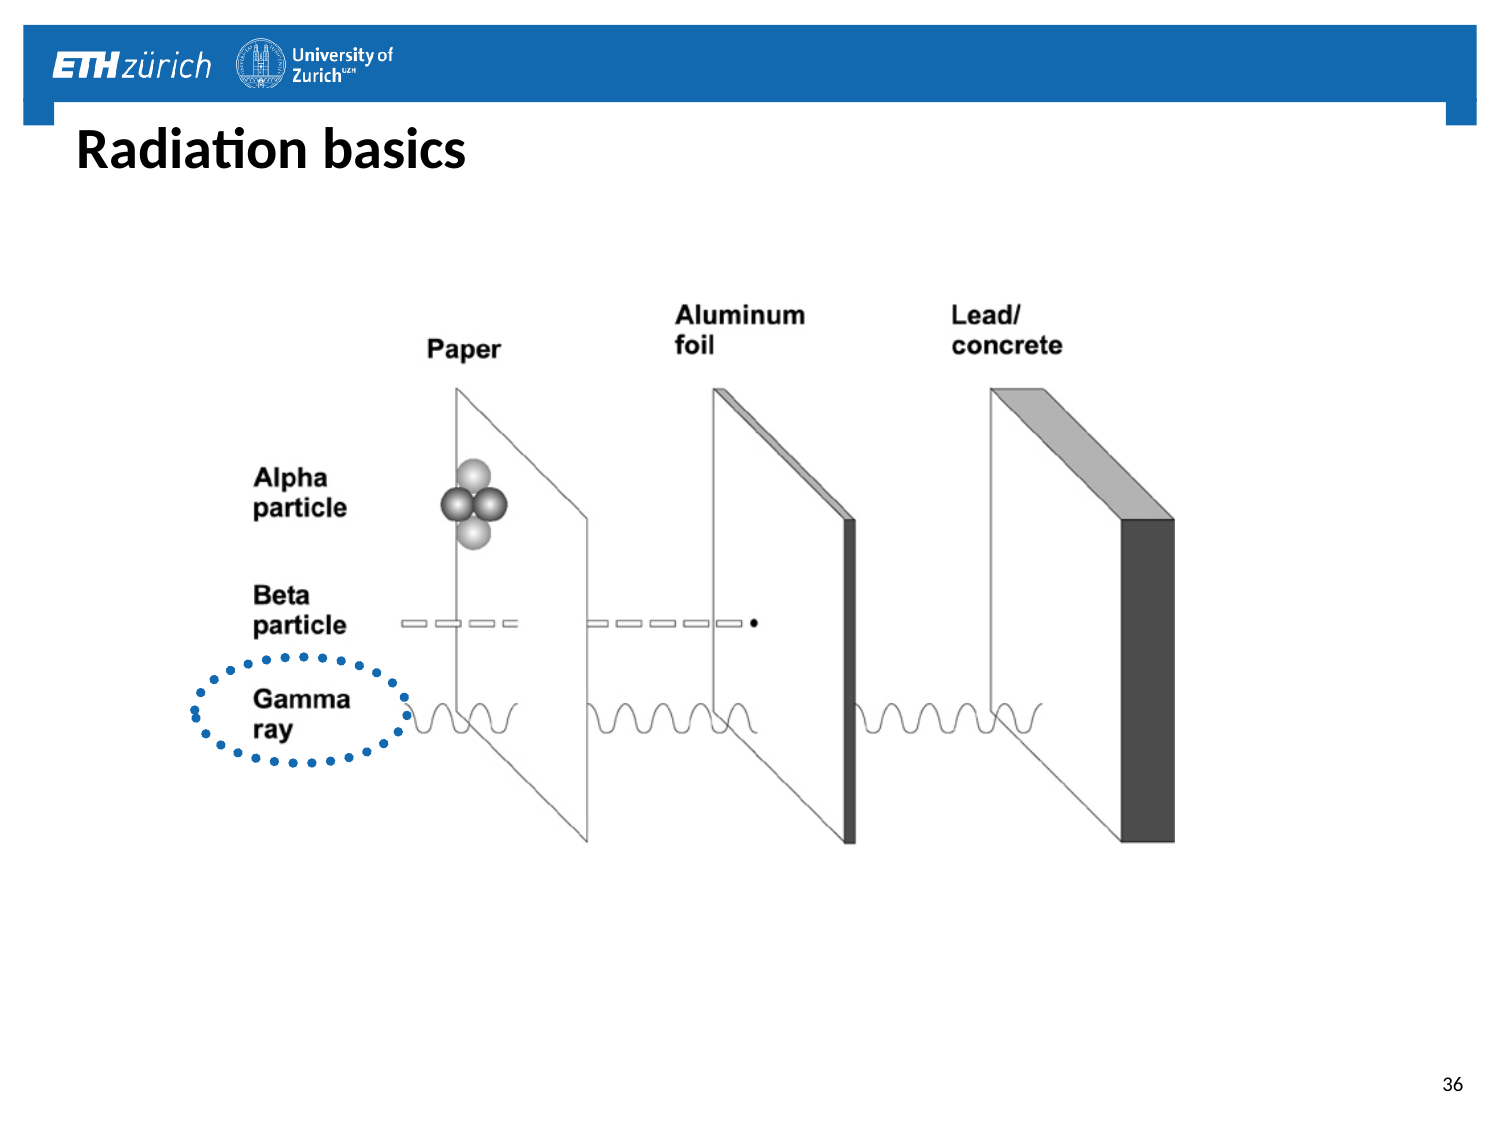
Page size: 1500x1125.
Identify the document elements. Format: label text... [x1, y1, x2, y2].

slide_number 36 [1413, 1052, 1479, 1113]
text_box [194, 665, 244, 755]
picture [249, 302, 1176, 849]
title Radiation basics [53, 101, 1447, 199]
